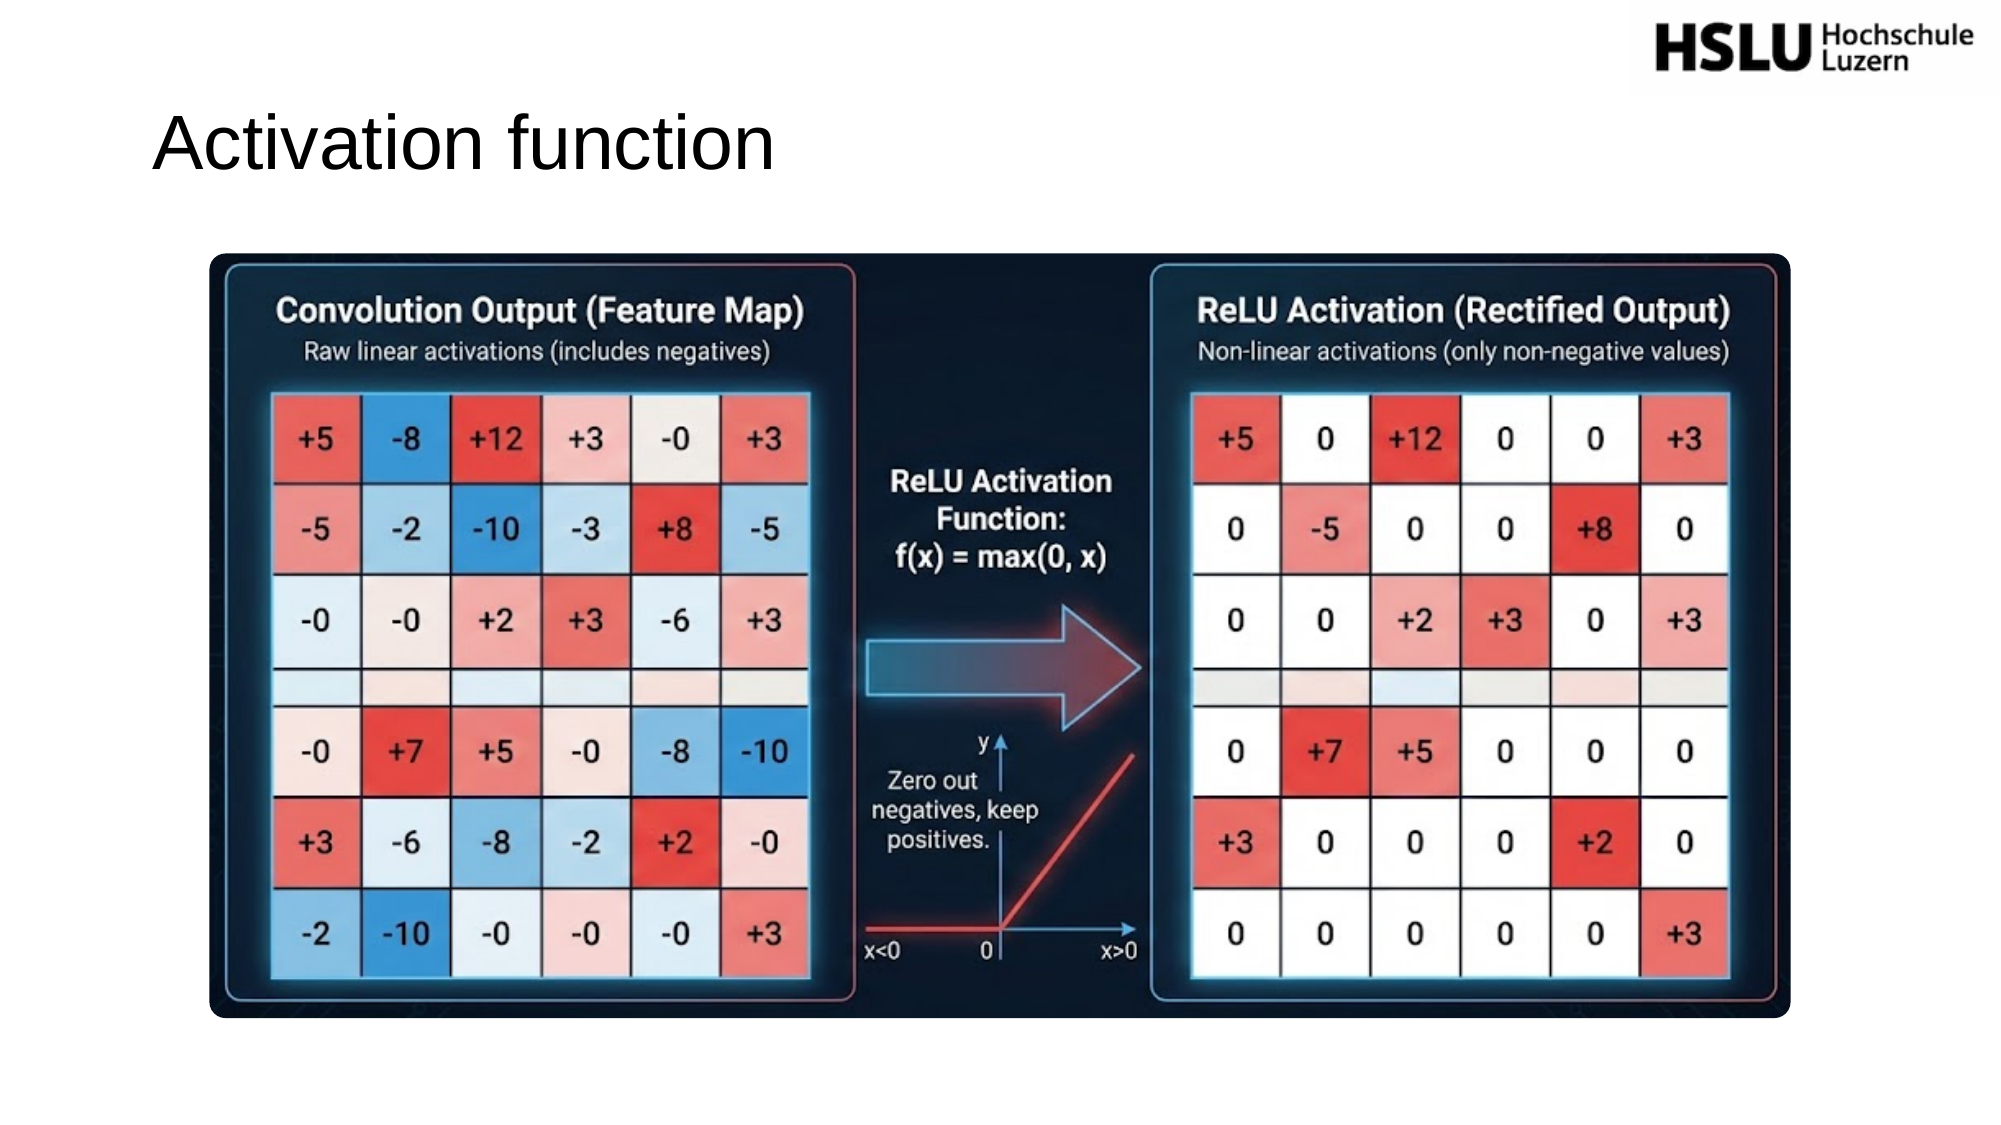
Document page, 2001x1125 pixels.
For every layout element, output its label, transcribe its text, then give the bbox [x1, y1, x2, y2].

picture [209, 253, 1791, 1019]
title Activation function [137, 36, 1600, 254]
picture [1630, 0, 2000, 96]
